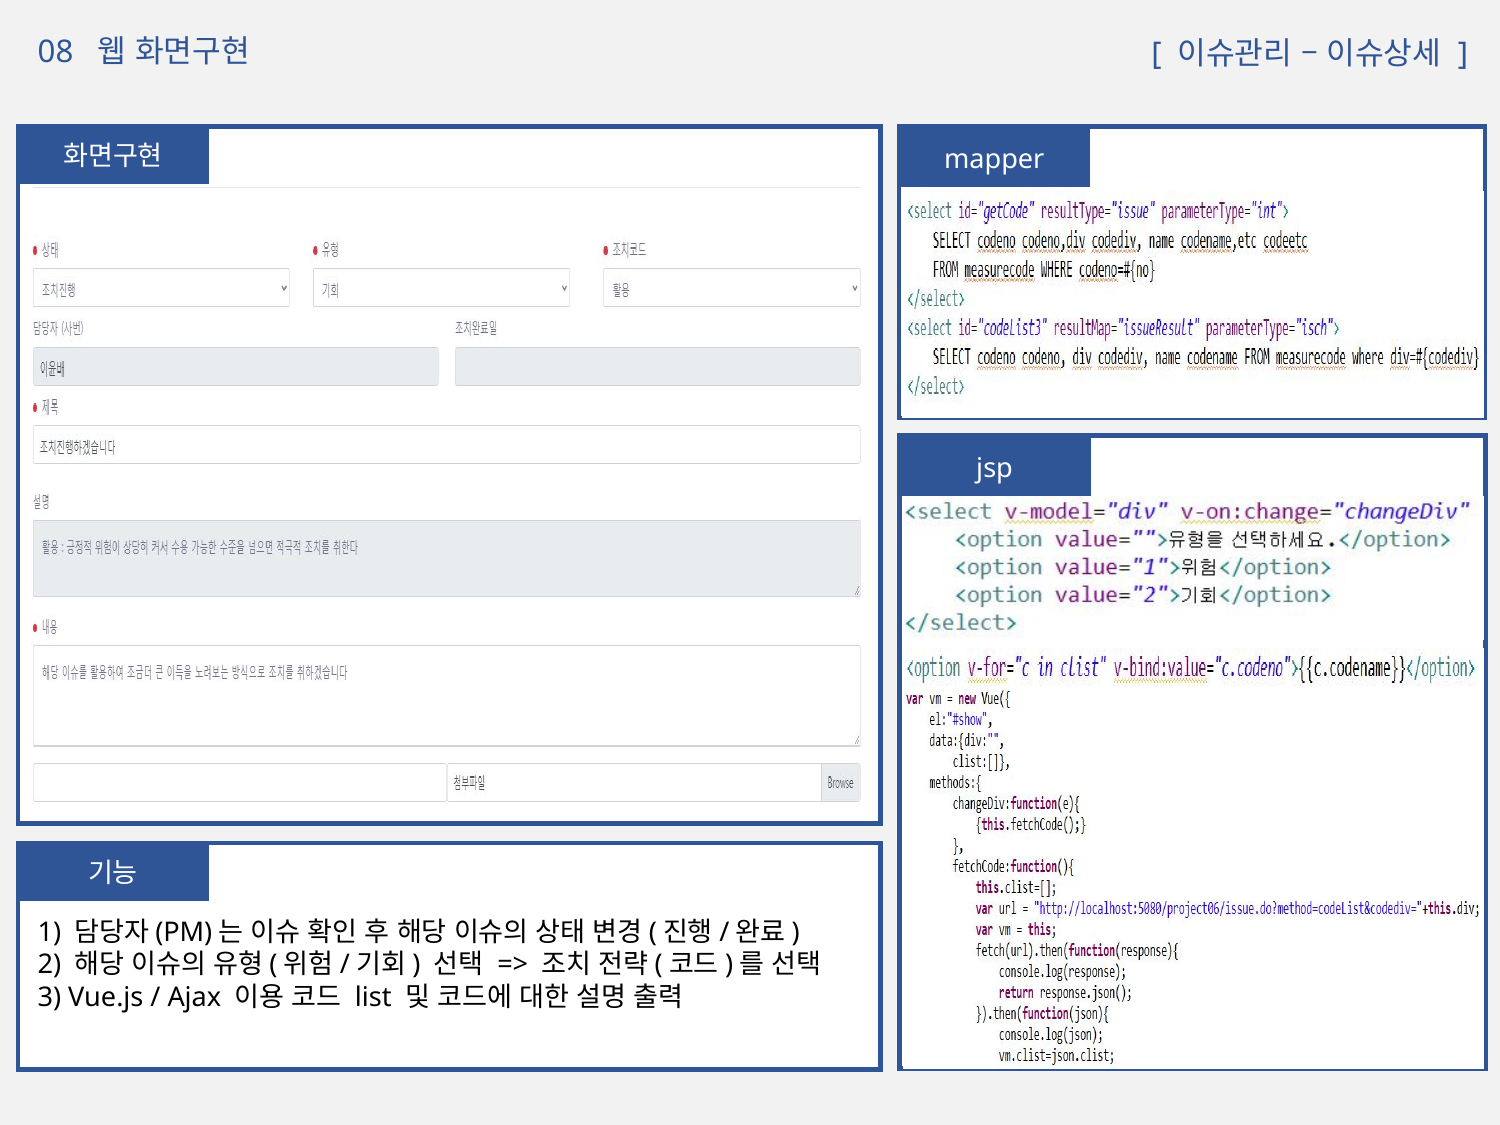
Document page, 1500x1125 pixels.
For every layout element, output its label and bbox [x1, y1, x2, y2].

picture [22, 185, 869, 809]
picture [903, 496, 1484, 640]
picture [903, 648, 1484, 1069]
text_box [0, 0, 1500, 1125]
